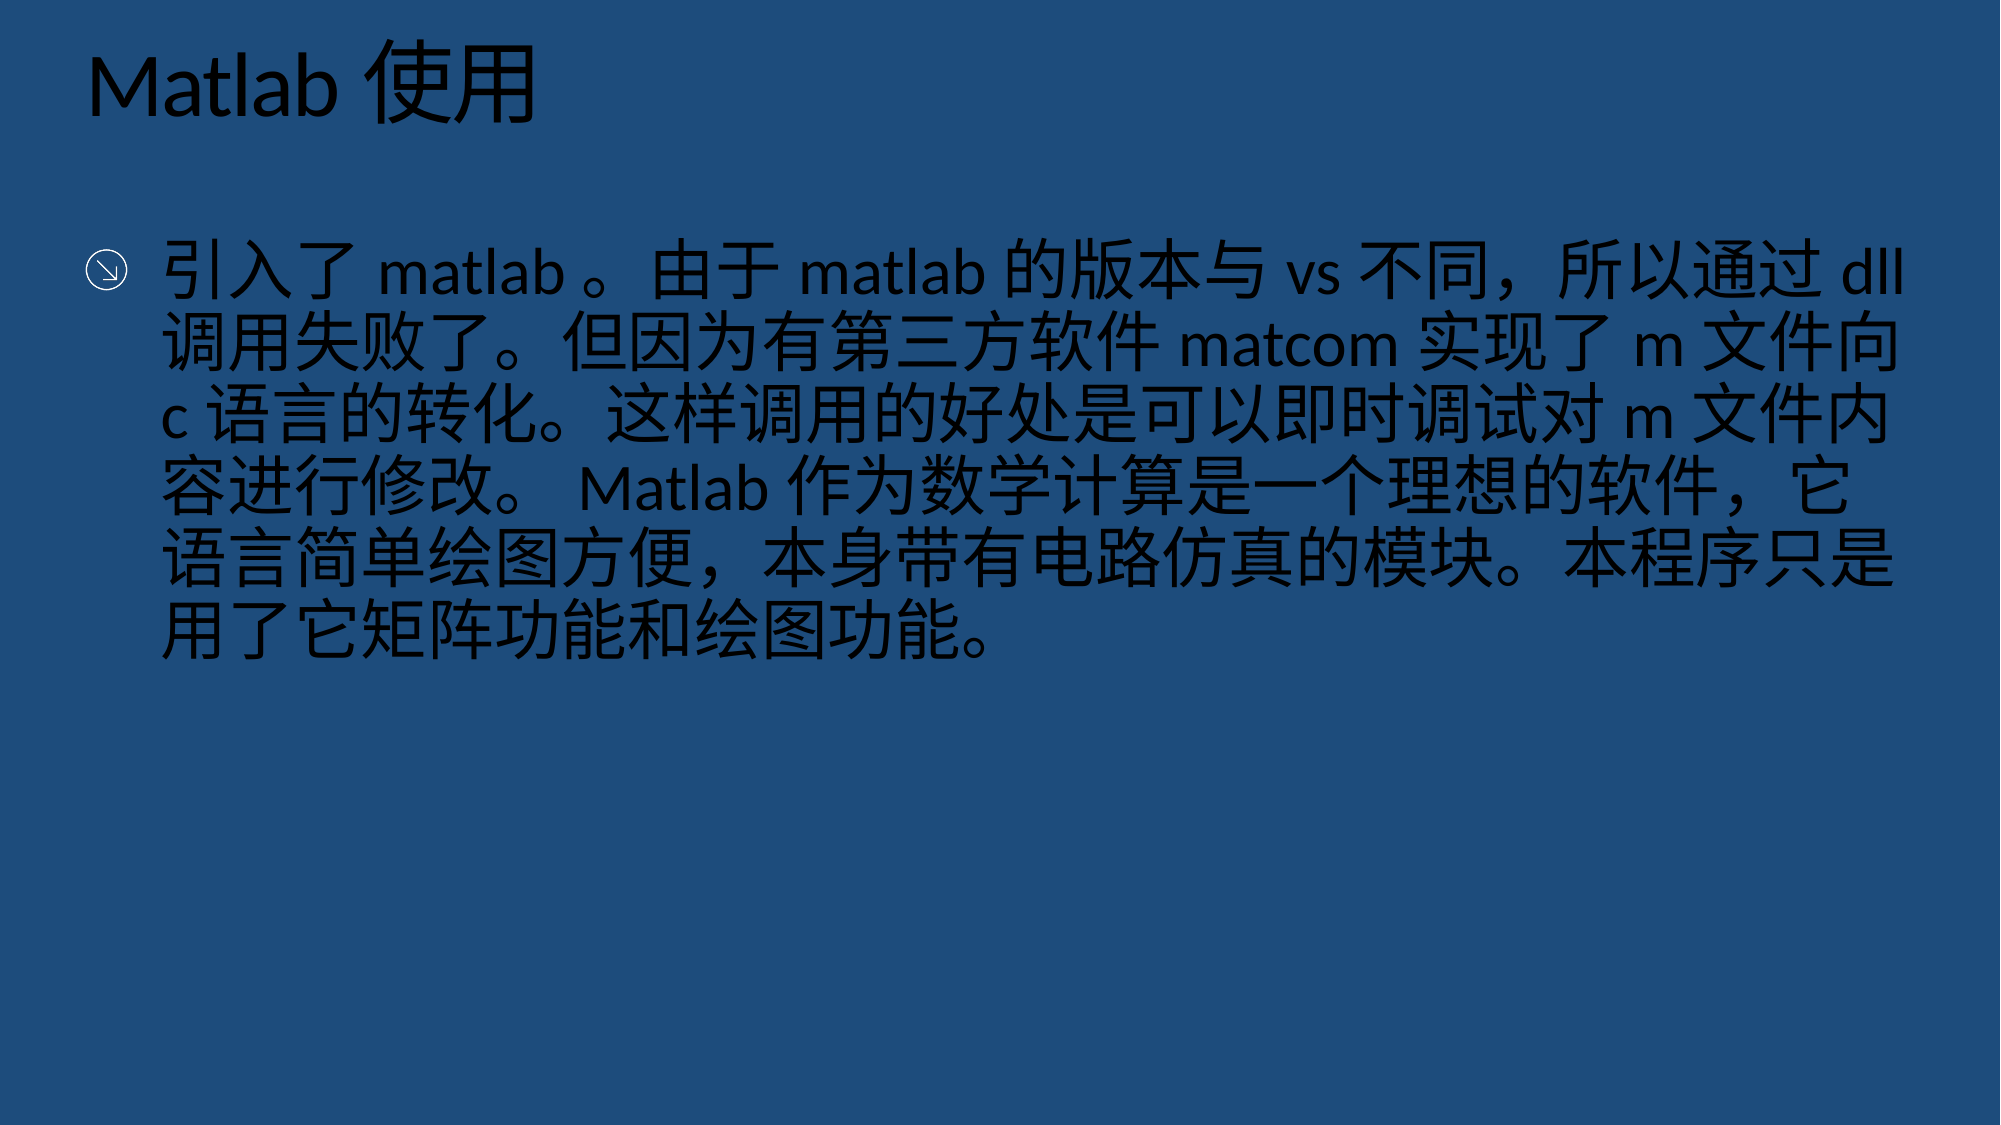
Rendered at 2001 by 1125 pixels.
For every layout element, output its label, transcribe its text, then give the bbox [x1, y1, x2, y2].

list 引入了matlab。由于matlab的版本与vs不同，所以通过dll调用失败了。但因为有第三方软件matcom实现了m文件向c语言的转化。这样调用的好处是可以即时调试对m文件内容进行修改。Matlab作为数学计算是一个理想的软件，它语言简单绘图方便，本身带有电路仿真的模块。本程序只是用了它矩阵功能和绘图功能。 [85, 237, 1915, 566]
picture [85, 248, 128, 291]
title Matlab使用 [85, 37, 1915, 138]
text_box [500, 395, 1500, 456]
